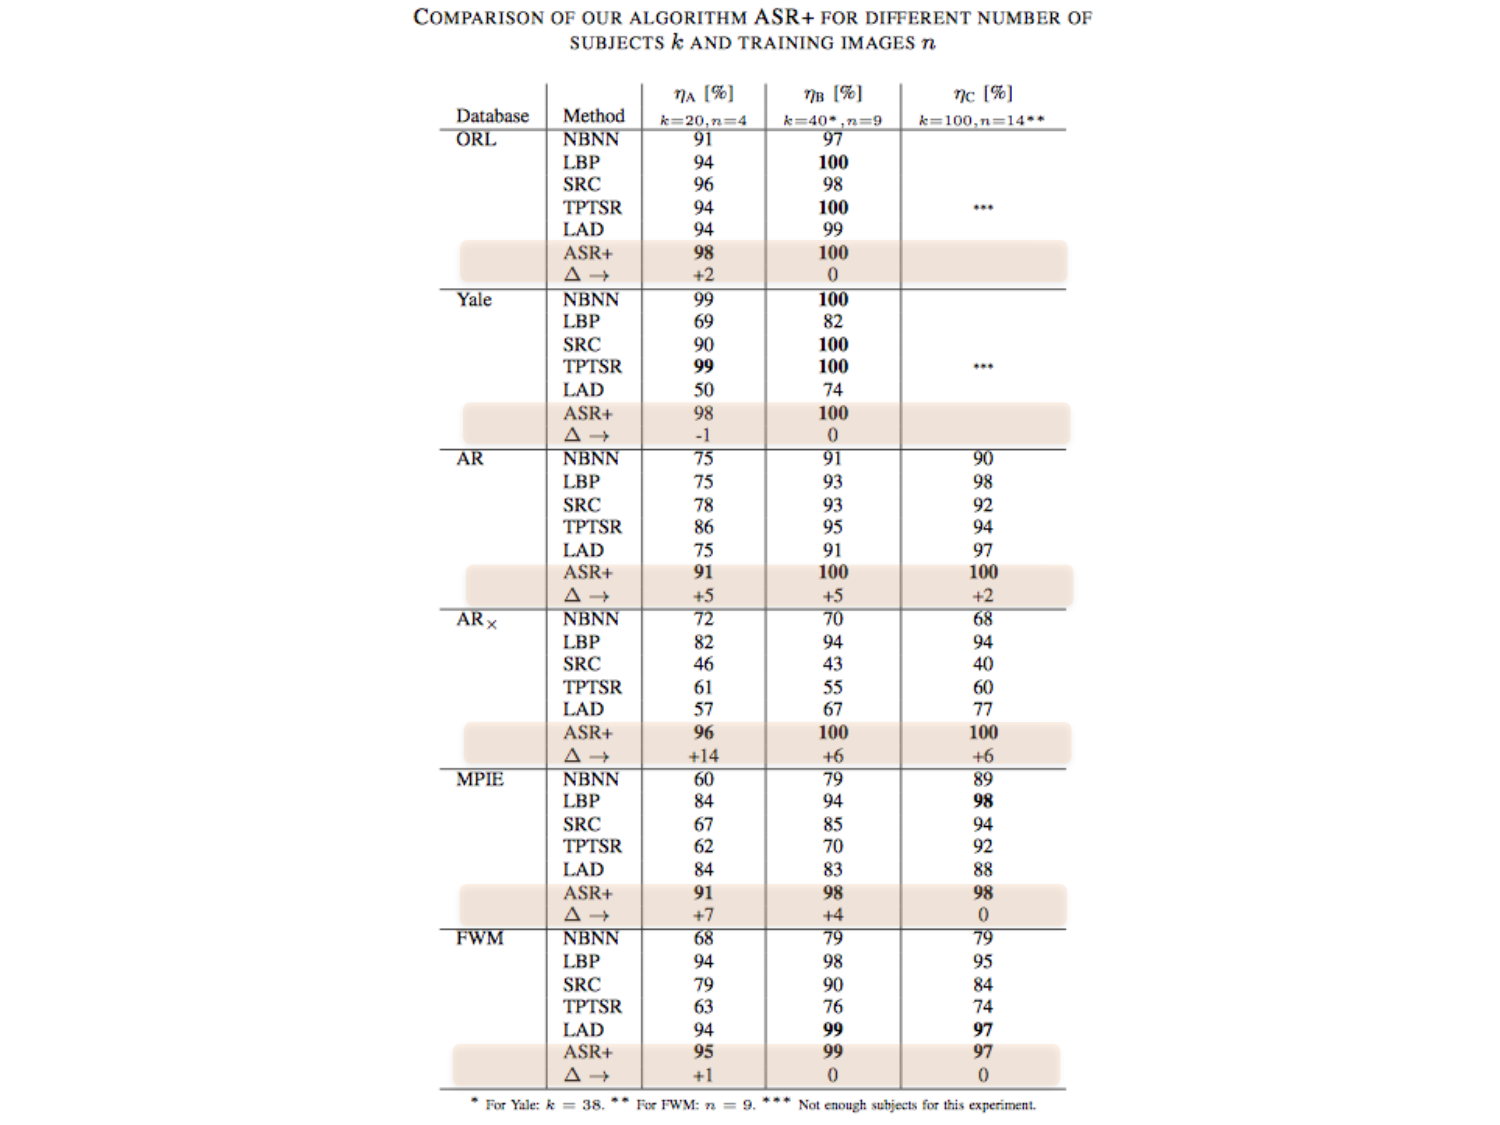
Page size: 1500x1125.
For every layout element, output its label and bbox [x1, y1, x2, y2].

picture [389, 0, 1108, 1125]
